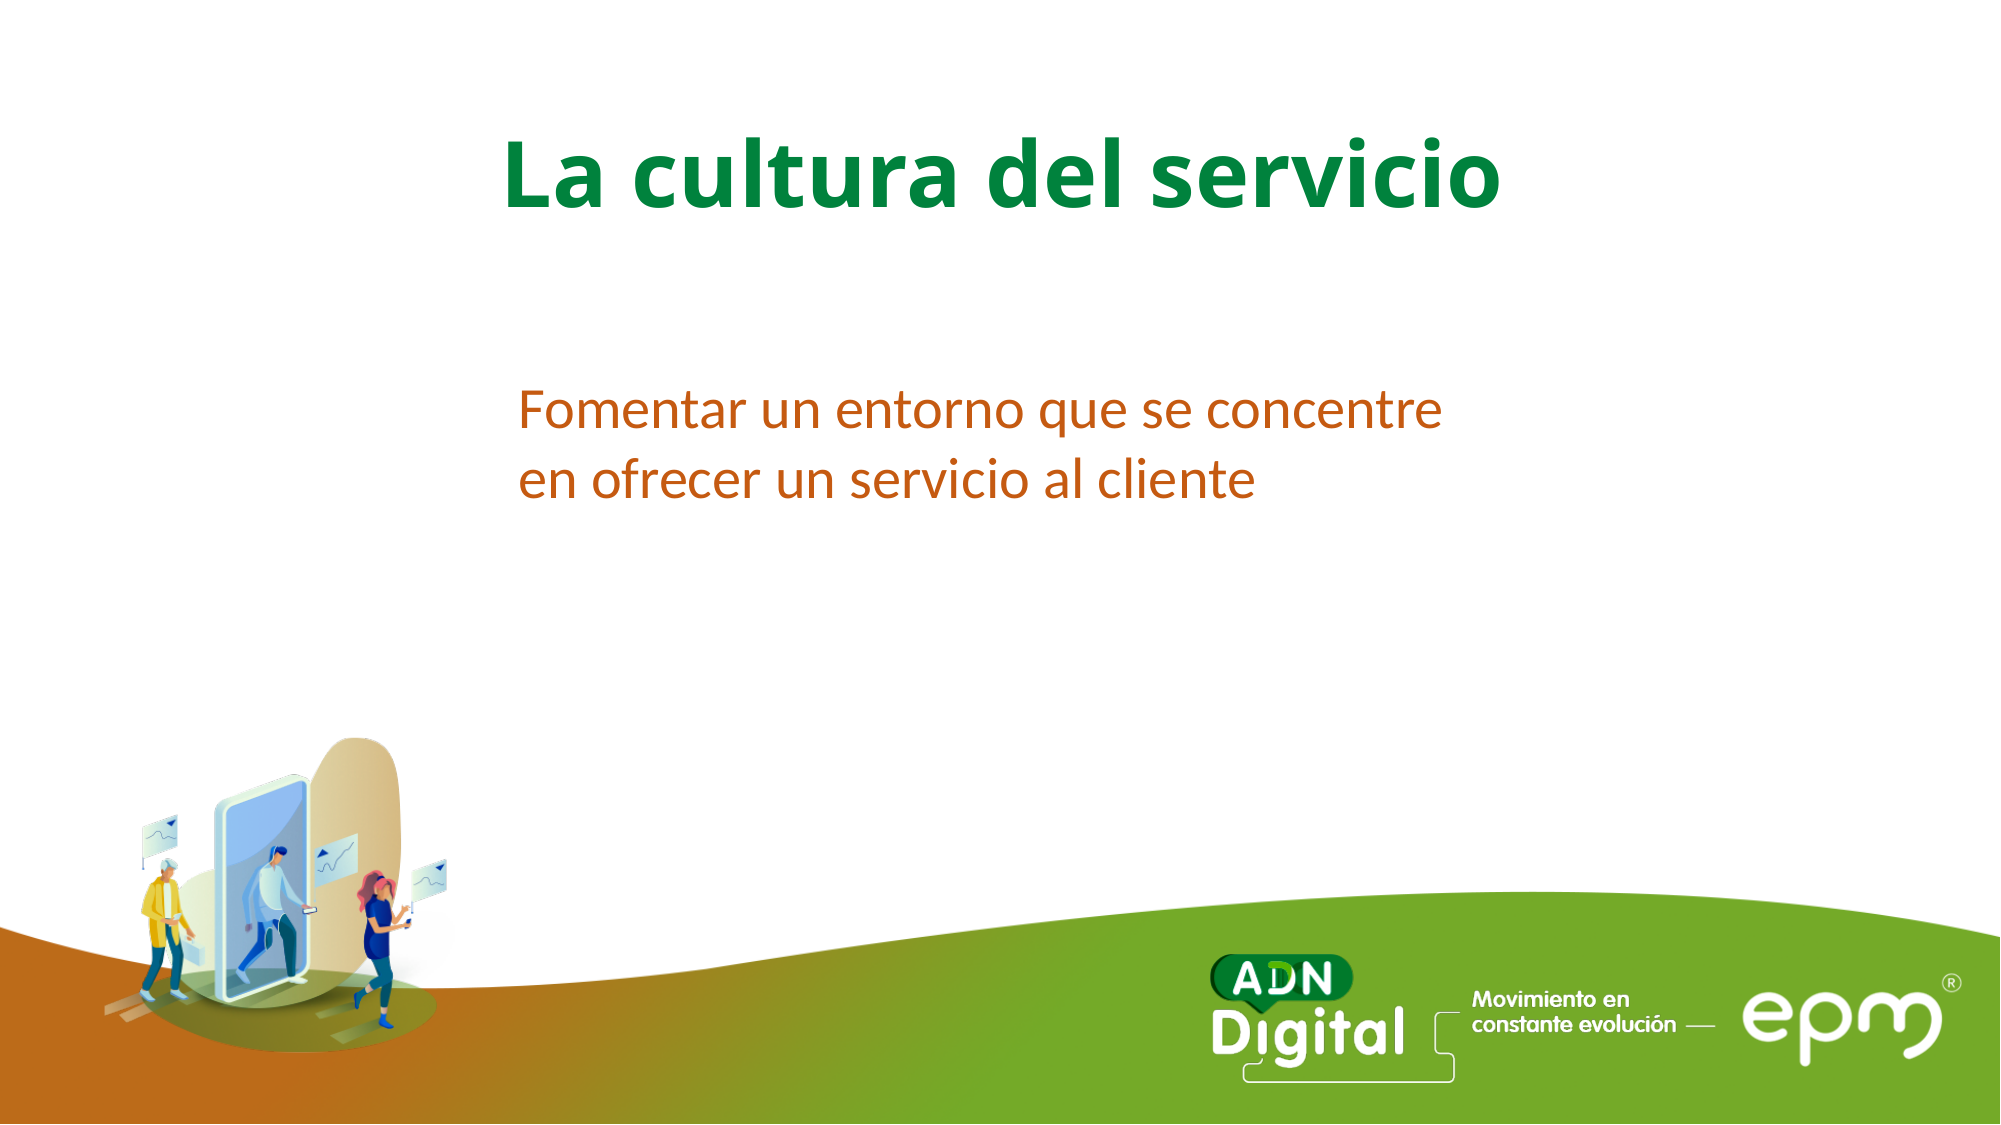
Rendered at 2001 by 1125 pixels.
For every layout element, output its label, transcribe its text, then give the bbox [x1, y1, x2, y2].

picture [0, 716, 2000, 1124]
text_box Fomentar un entorno que se concentre en ofrecer un servicio al cliente [503, 363, 1501, 518]
text_box La cultura del servicio [162, 108, 1842, 252]
